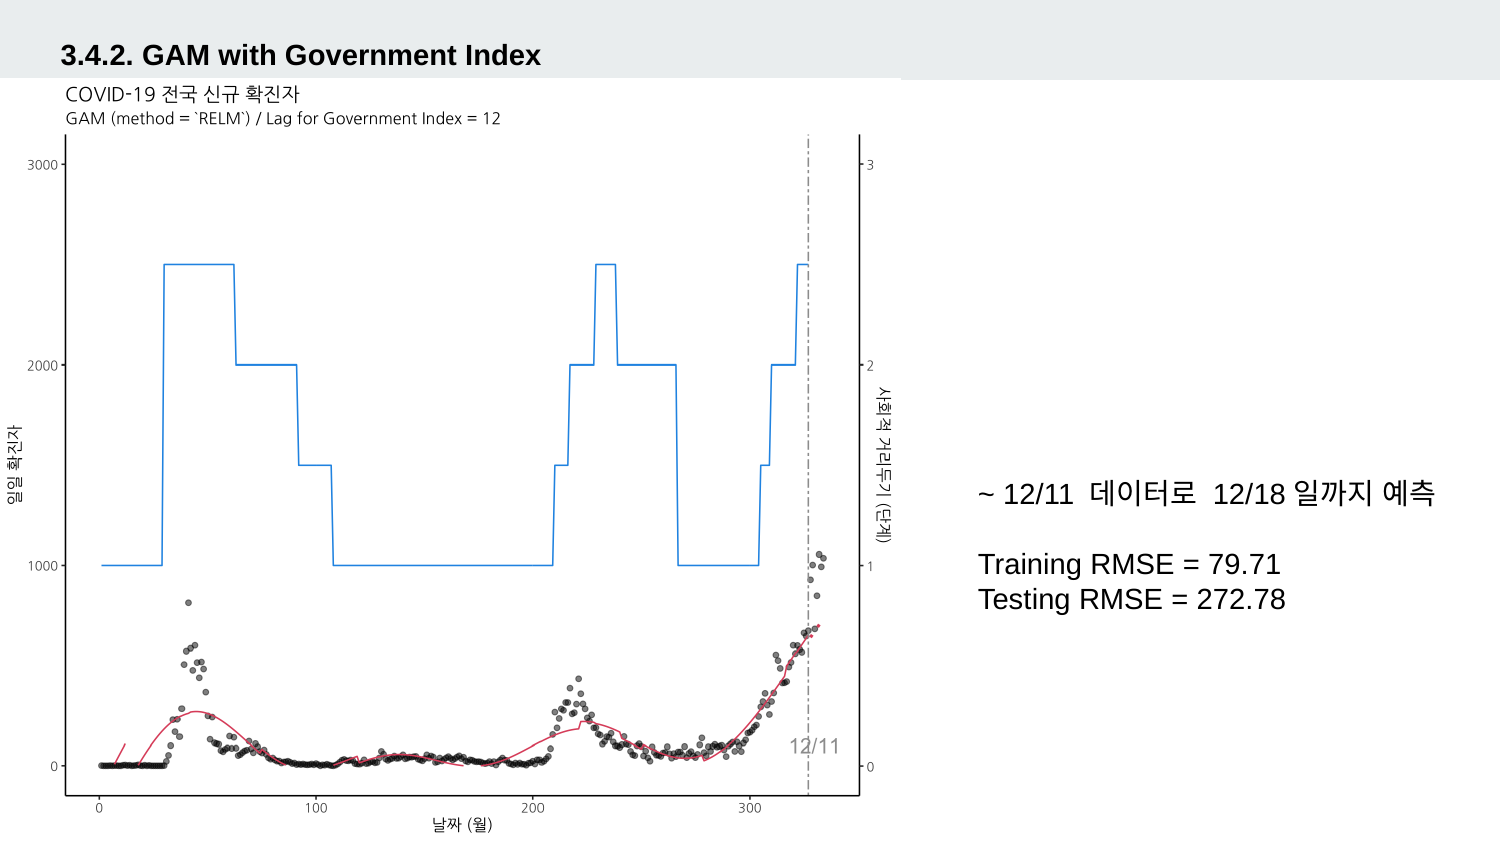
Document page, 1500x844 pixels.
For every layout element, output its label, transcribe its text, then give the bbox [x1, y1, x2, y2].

picture [0, 78, 903, 844]
text_box 3.4.2. GAM with Government Index [45, 28, 557, 77]
text_box ~ 12/11 데이터로 12/18일까지 예측 Training RMSE = 79.71 Testing RMSE = 272.78 [963, 468, 1465, 623]
